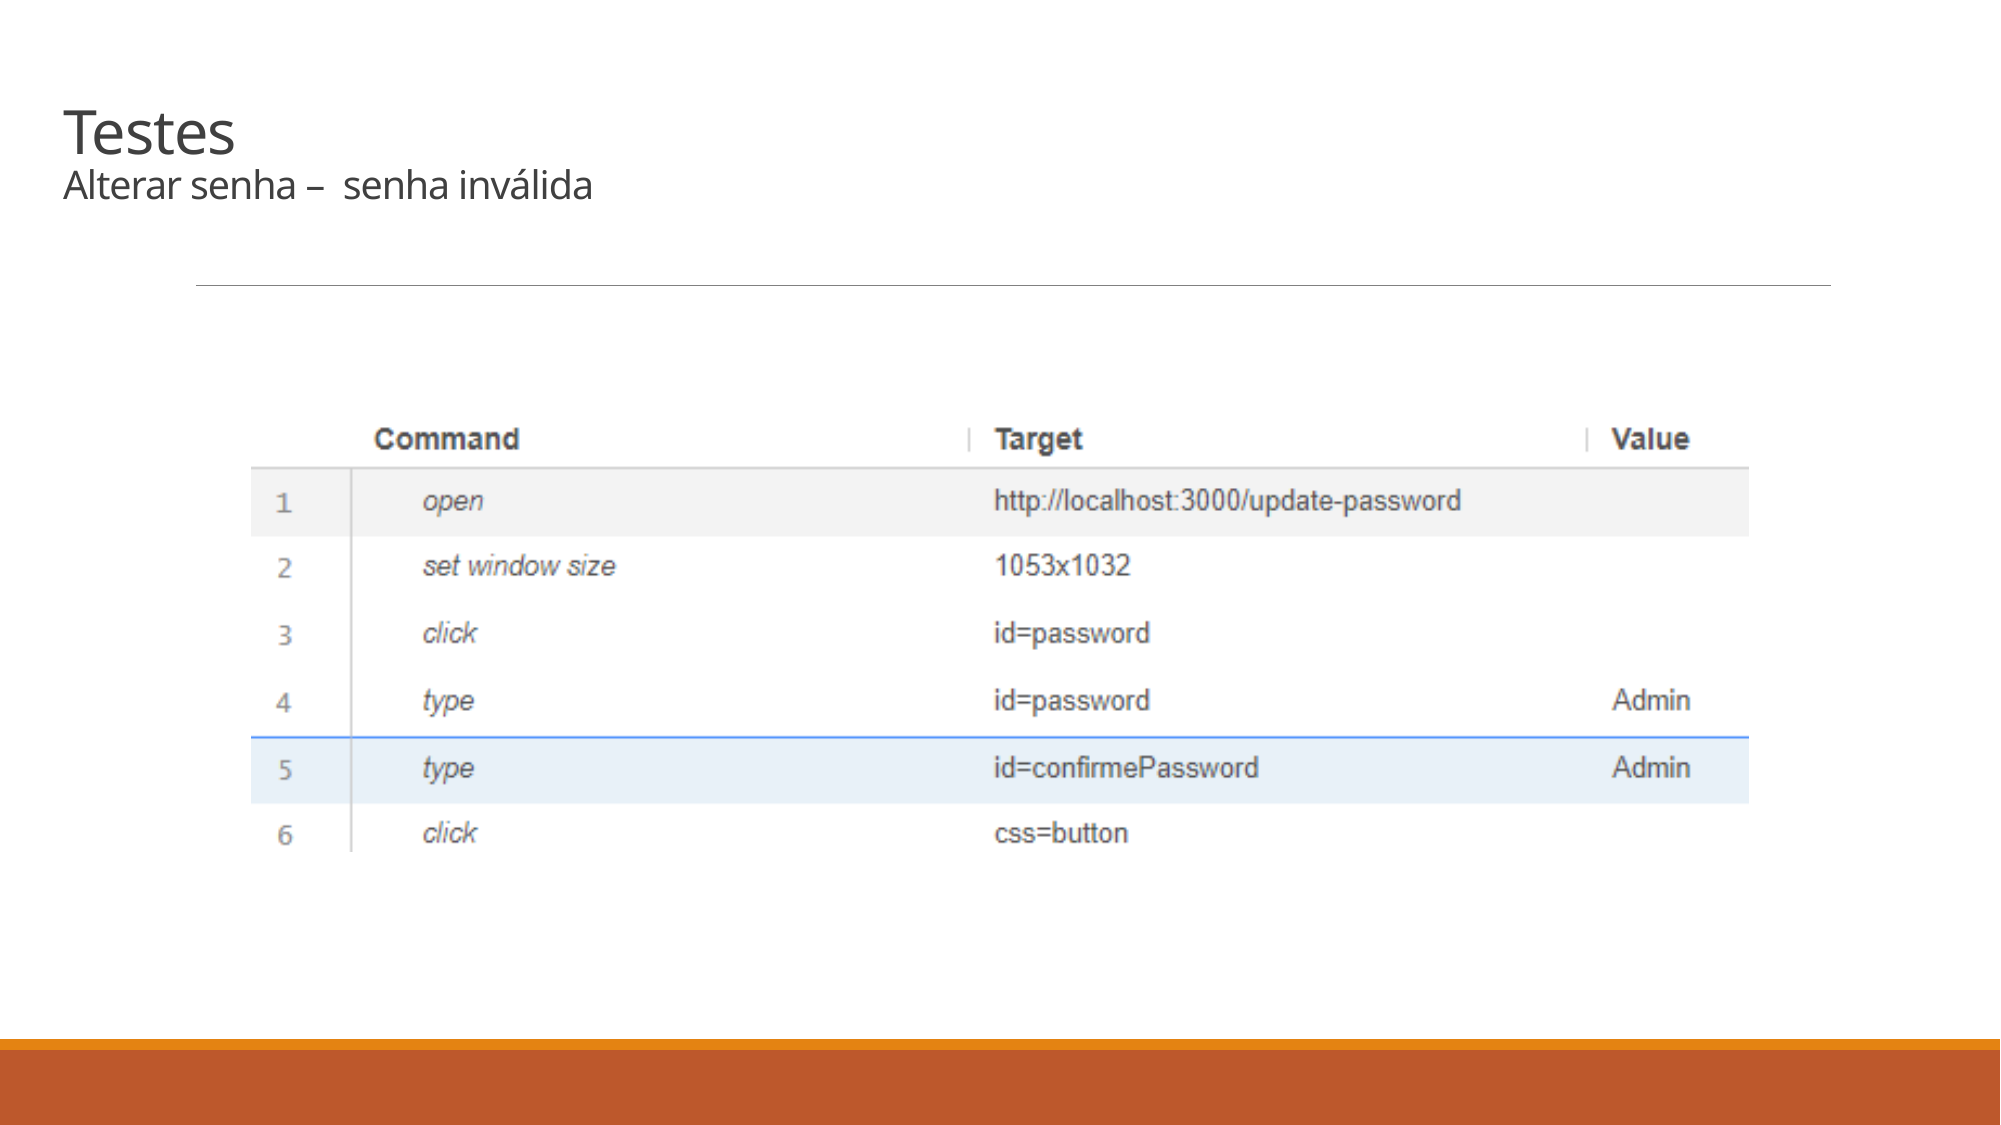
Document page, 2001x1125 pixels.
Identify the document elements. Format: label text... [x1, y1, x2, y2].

picture [251, 411, 1749, 852]
title Testes Alterar senha – senha inválida [48, 96, 1699, 215]
